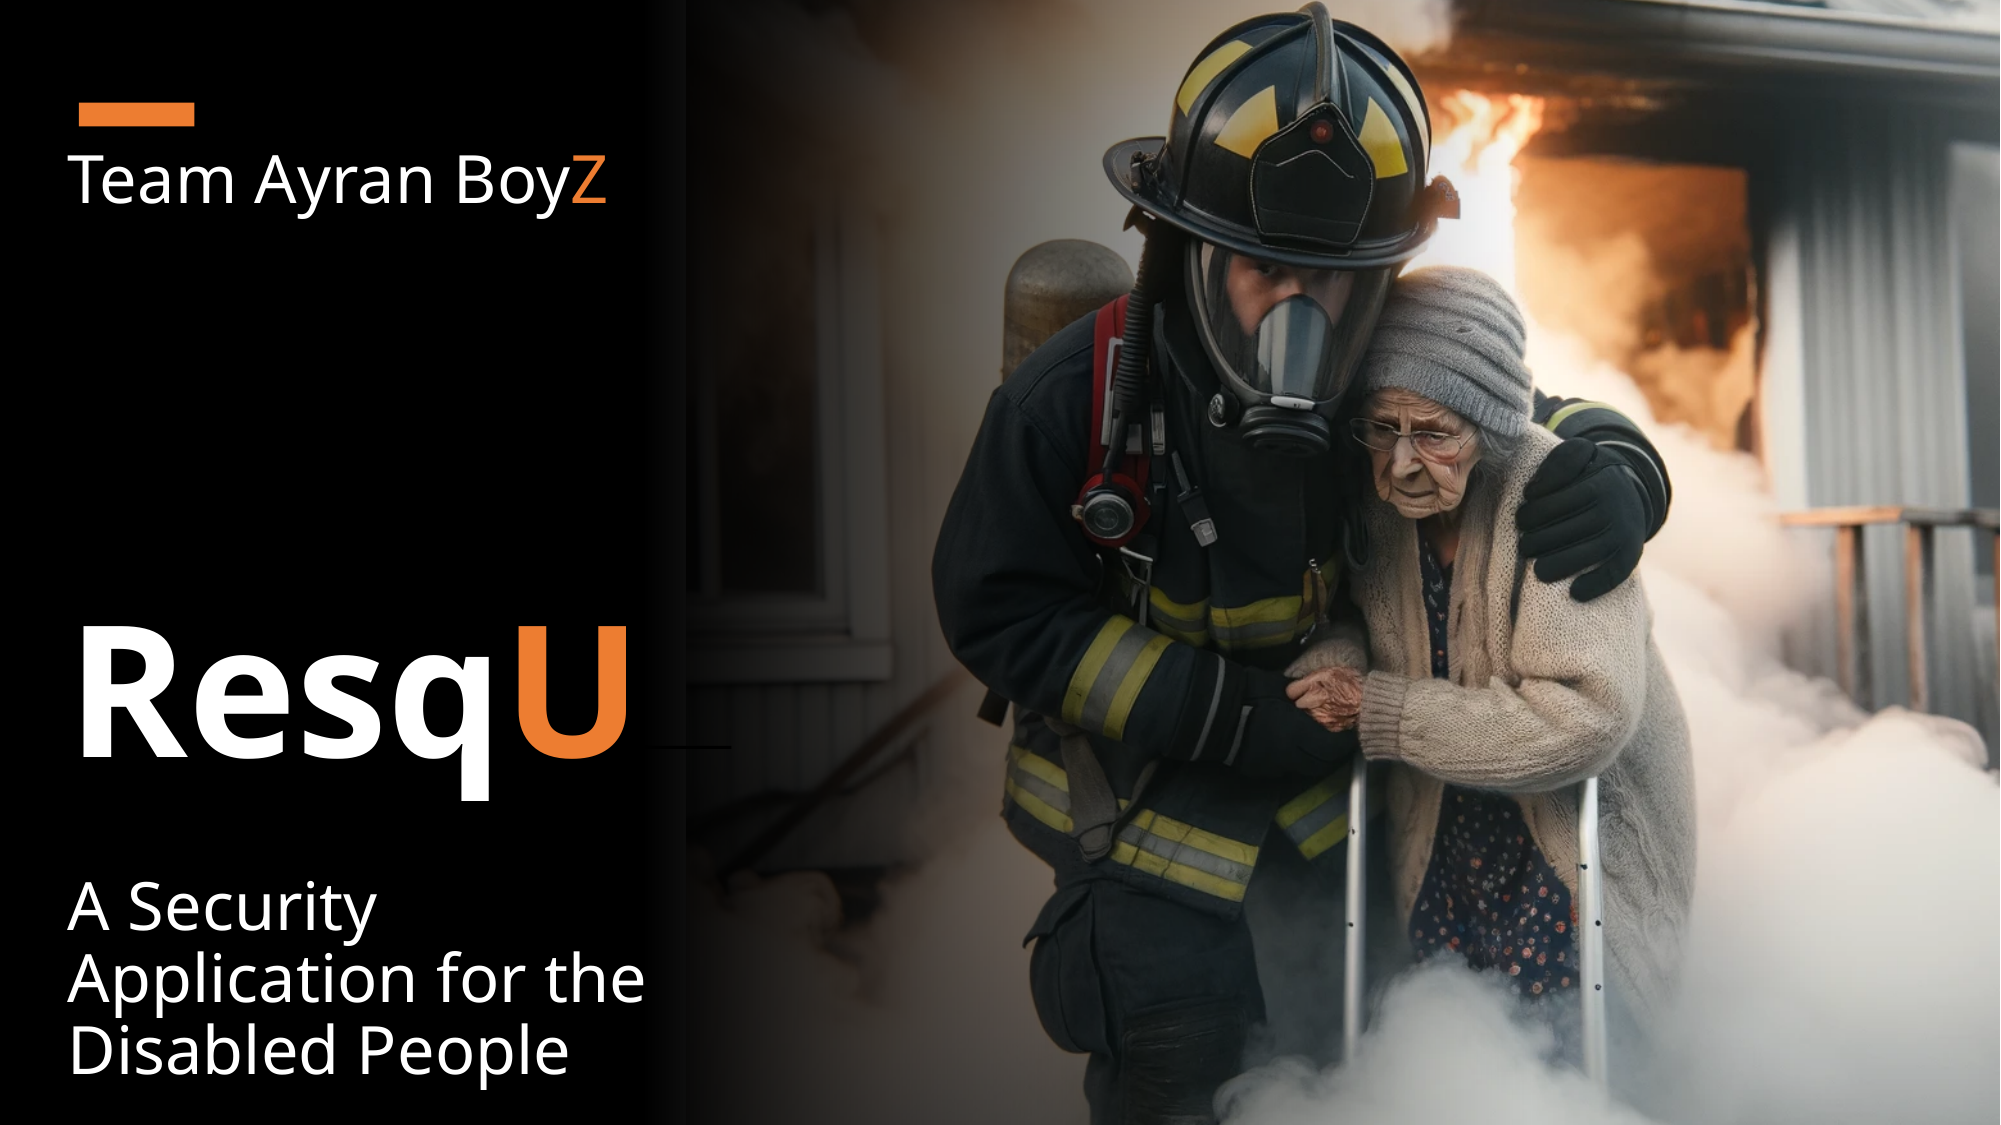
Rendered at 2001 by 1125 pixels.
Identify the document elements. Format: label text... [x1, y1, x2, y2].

title ResqU [52, 278, 686, 805]
text_box Team Ayran BoyZ [52, 138, 686, 278]
subtitle A Security Application for the Disabled People [52, 865, 686, 1064]
picture [686, 0, 2000, 1125]
text_box [78, 102, 195, 128]
text_box [0, 0, 686, 1125]
